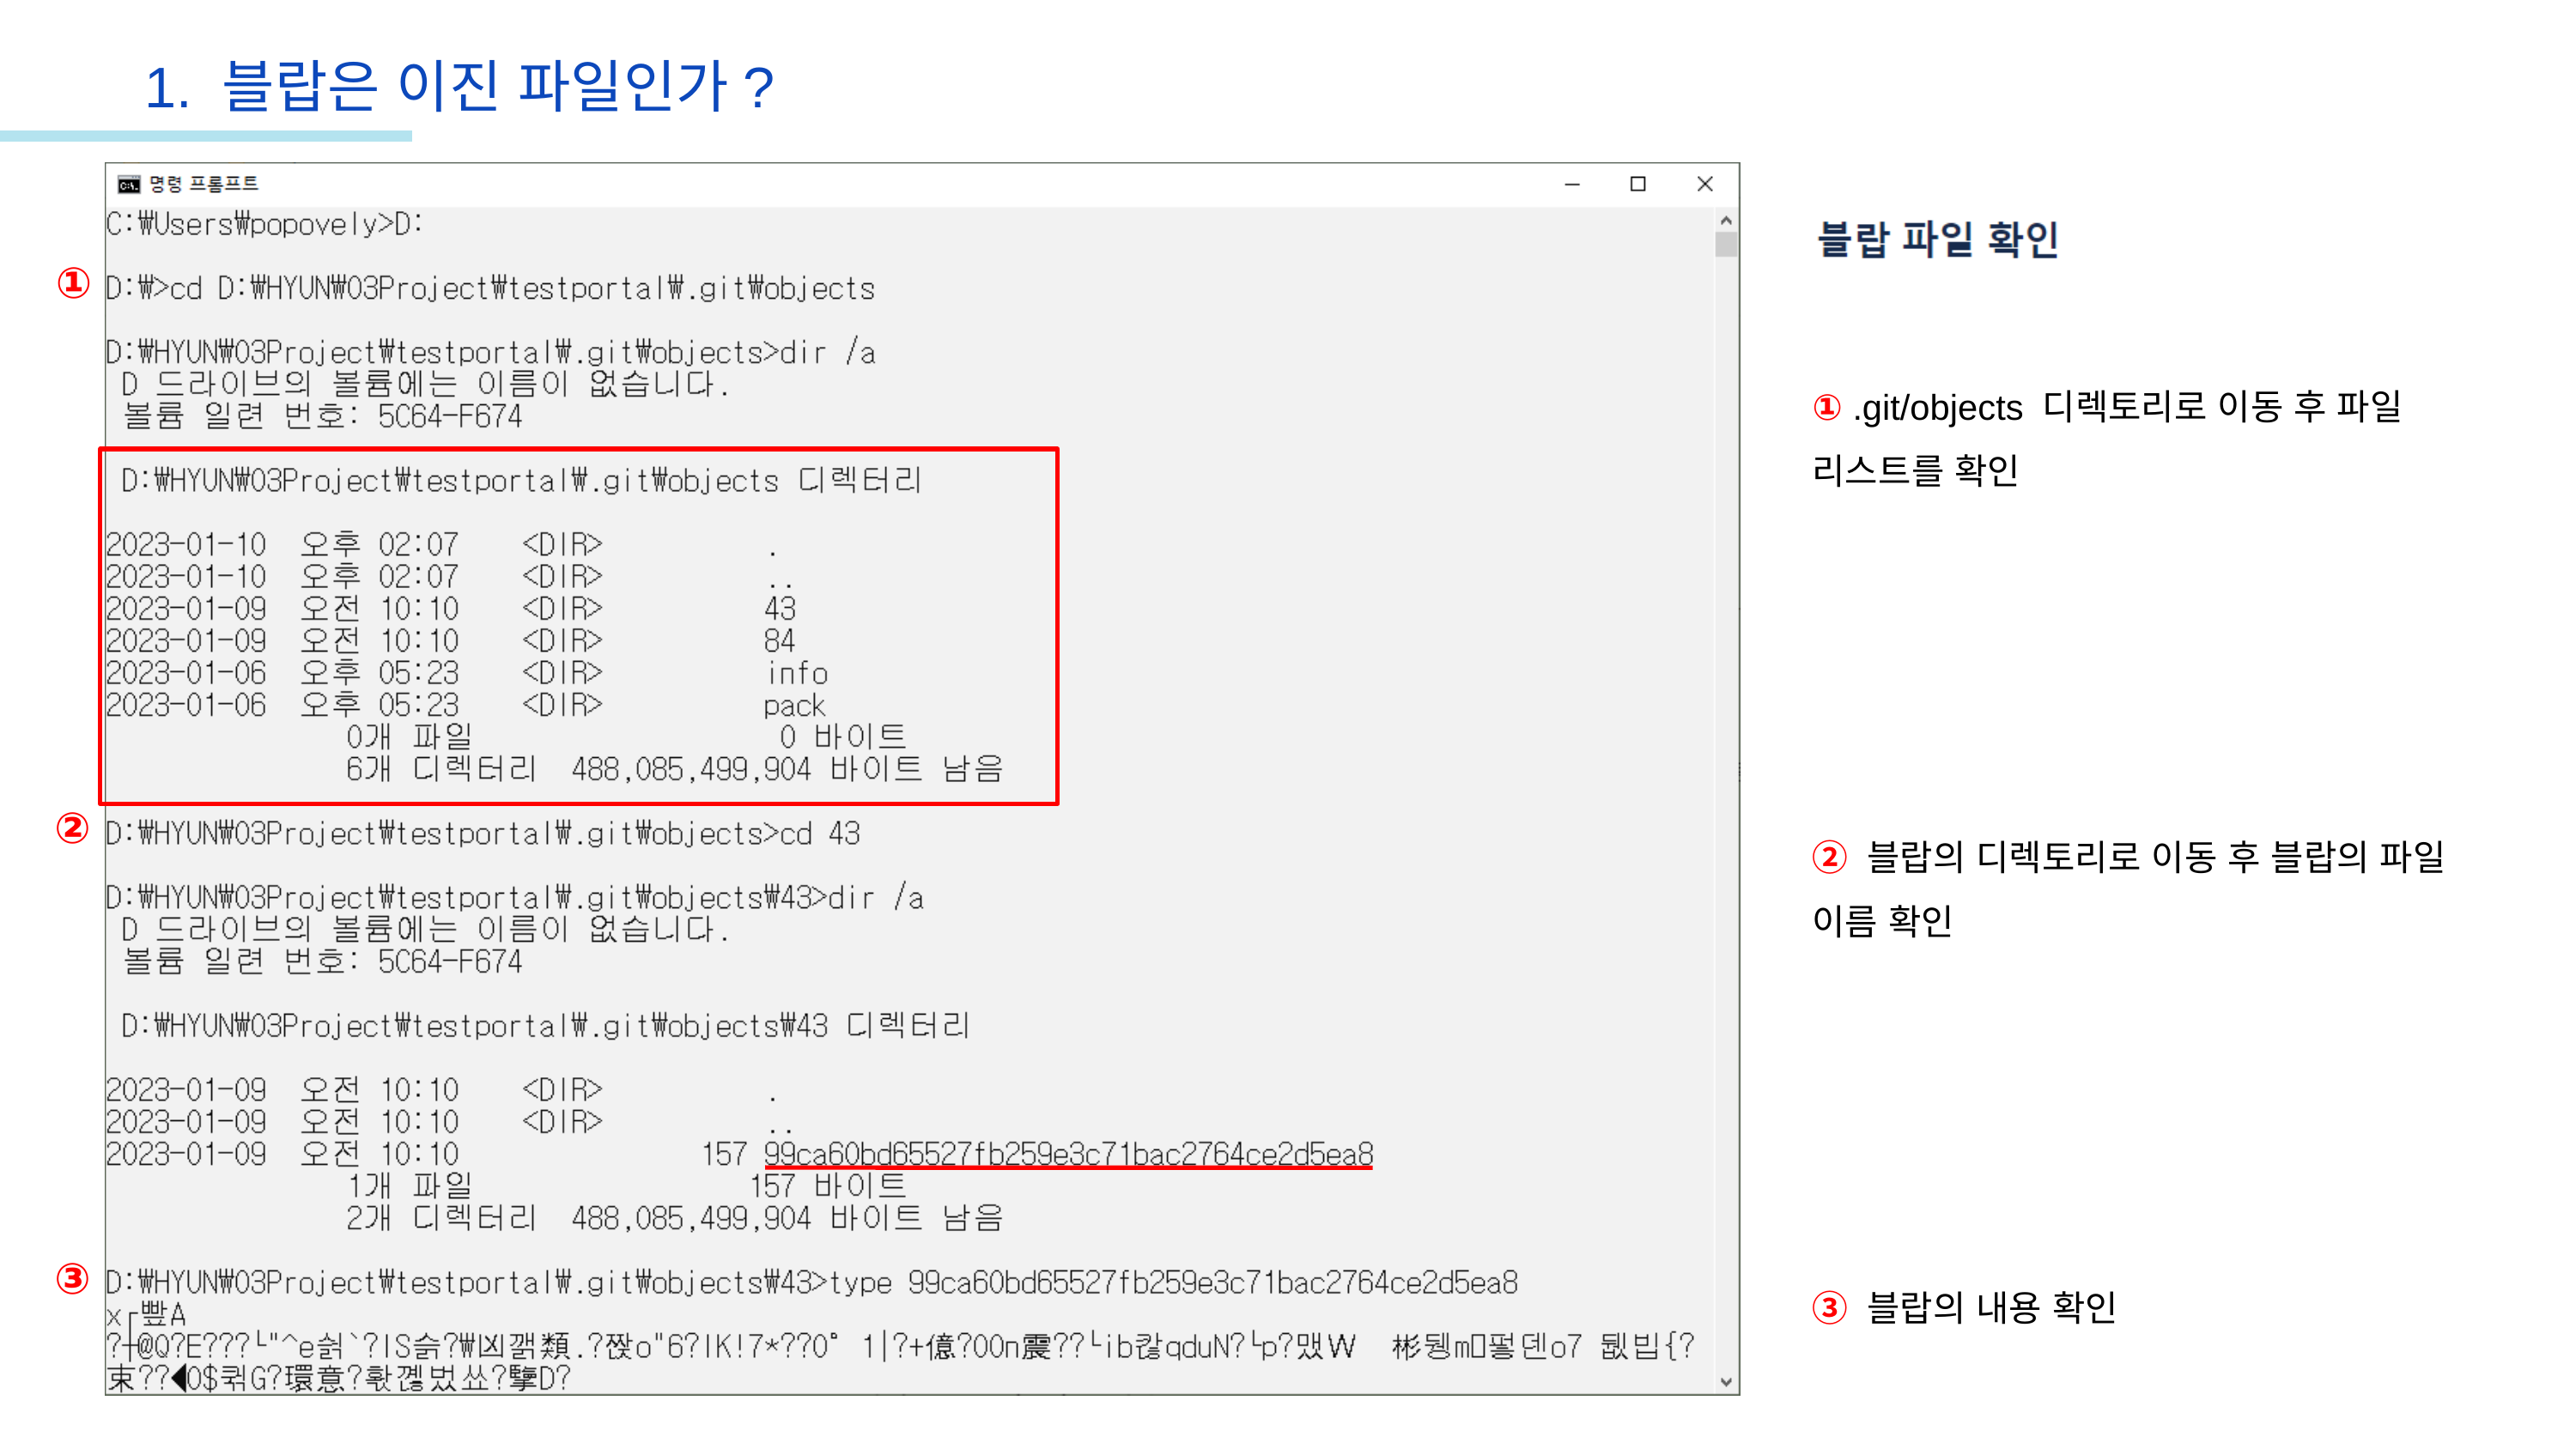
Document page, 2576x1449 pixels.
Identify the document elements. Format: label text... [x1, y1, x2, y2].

text_box 1. 블랍은 이진 파일인가? [144, 36, 1971, 119]
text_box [1799, 204, 2524, 1345]
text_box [41, 161, 1741, 1397]
text_box [0, 130, 412, 142]
